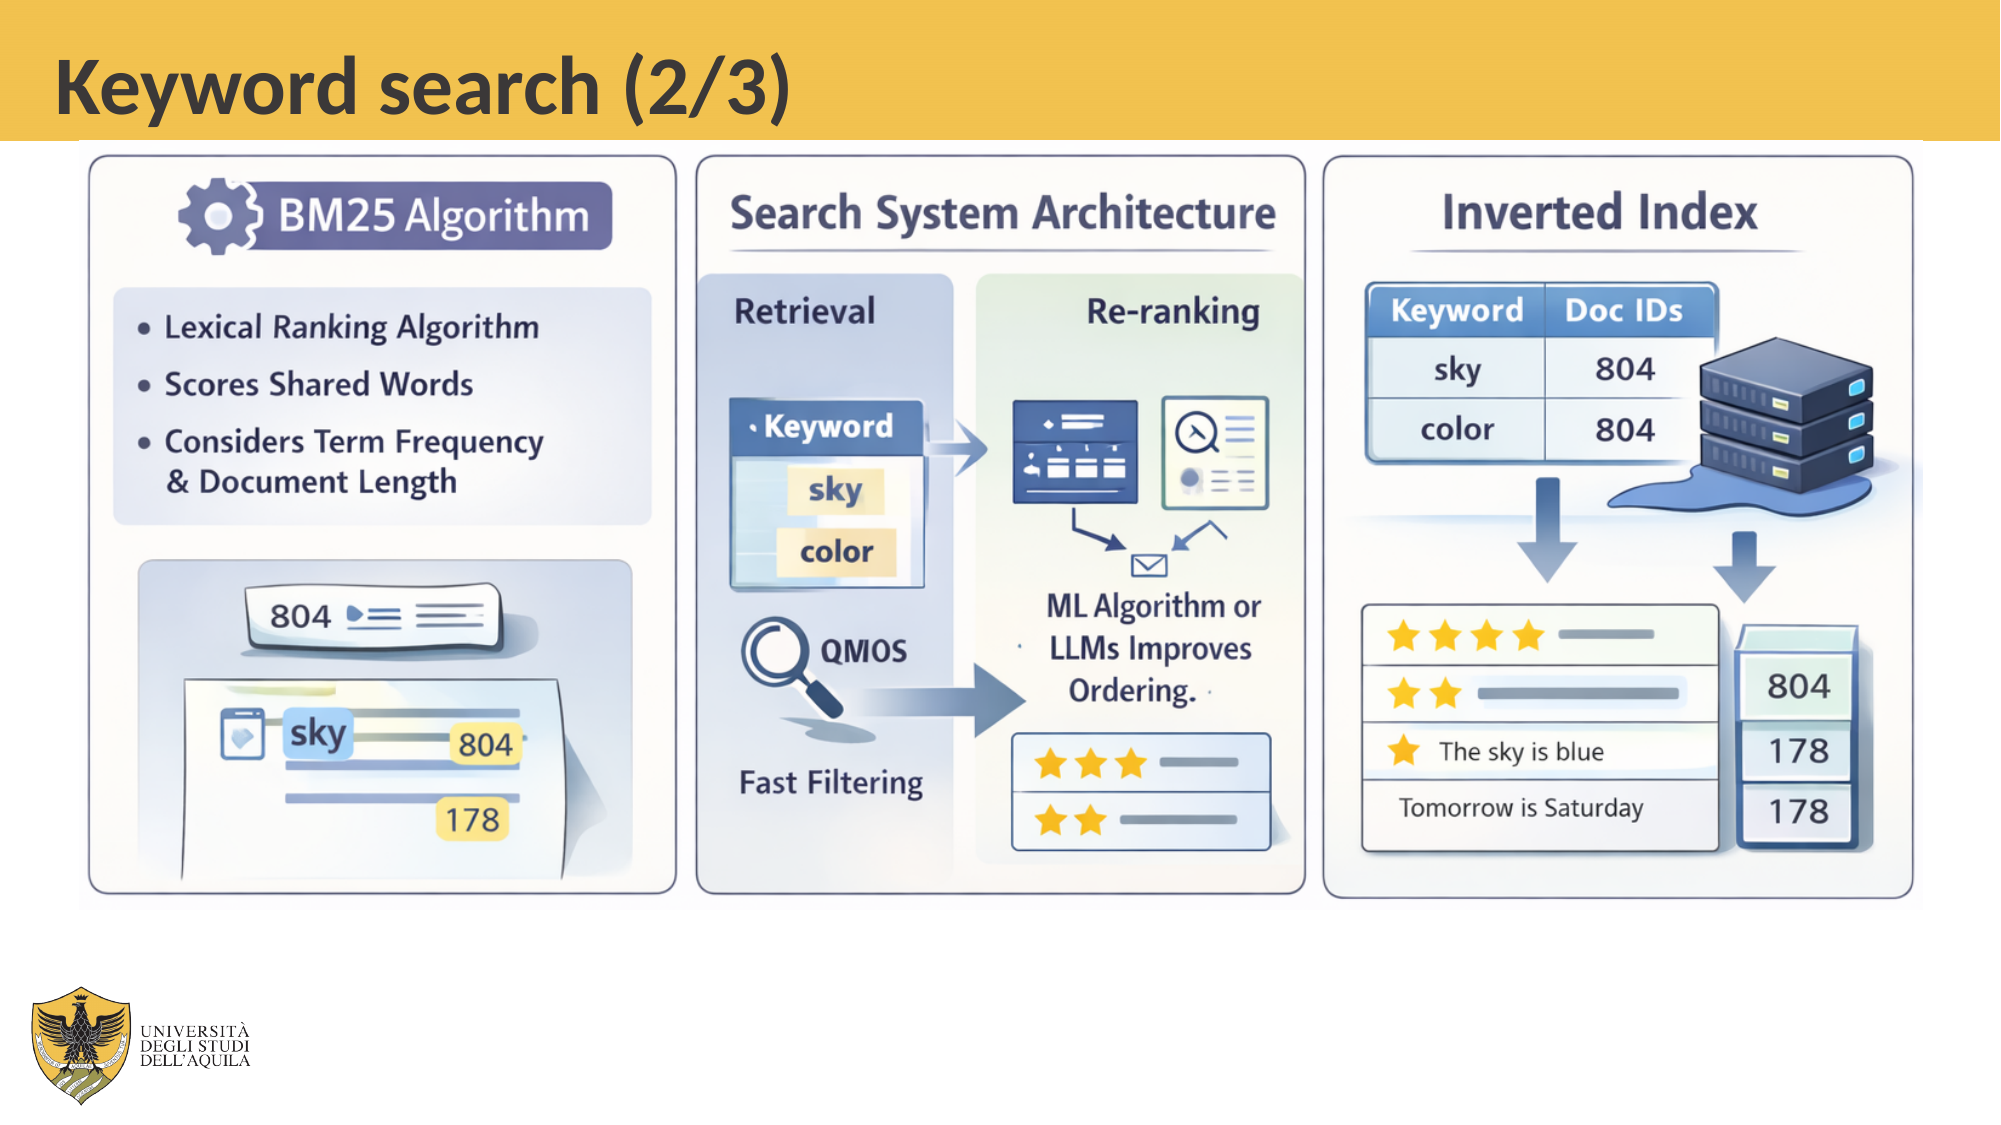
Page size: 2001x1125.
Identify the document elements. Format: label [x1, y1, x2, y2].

picture [0, 0, 2000, 910]
picture [0, 977, 302, 1118]
